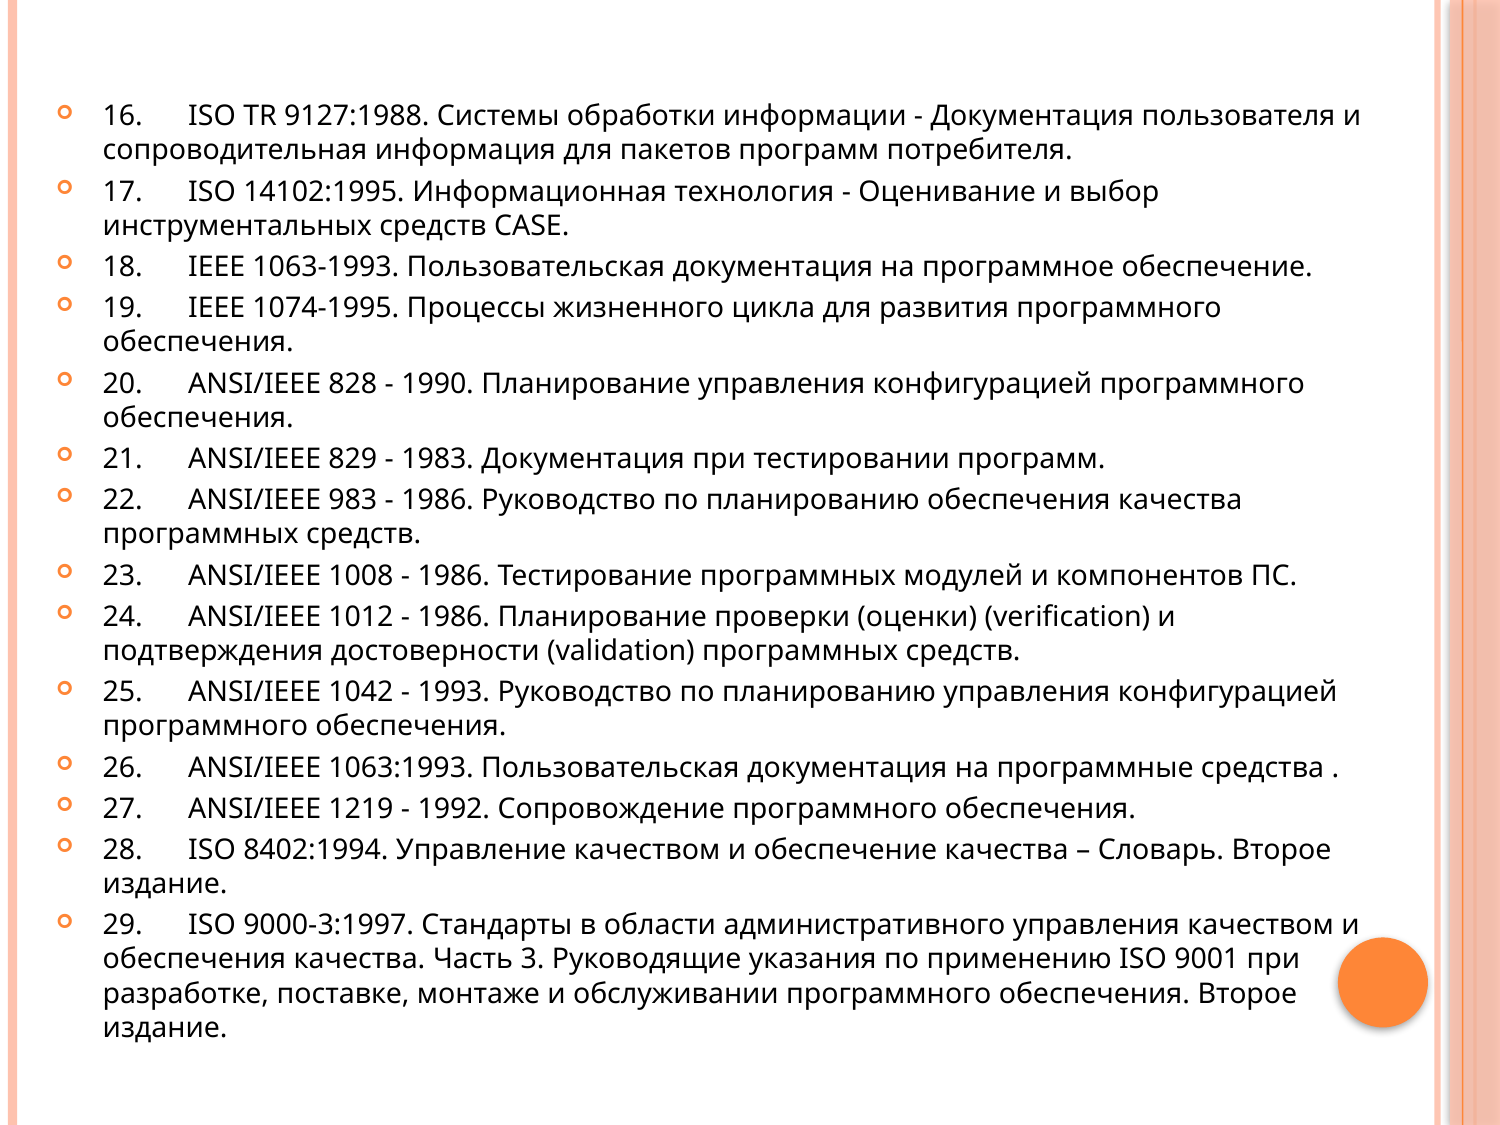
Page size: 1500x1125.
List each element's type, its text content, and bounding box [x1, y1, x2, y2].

list 16. ISO TR 9127:1988. Системы обработки информации - Документация пользователя и сопроводительная информация для пакетов программ потребителя. 17. ISO 14102:1995. Информационная технология - Оценивание и выбор инструментальных средств CASE. 18. IEEE 1063-1993. Пользовательская документация на программное обеспечение. 19. IEEE 1074-1995. Процессы жизненного цикла для развития программного обеспечения. 20. ANSI/IEEE 828 - 1990. Планирование управления конфигурацией программного обеспечения. 21. ANSI/IEEE 829 - 1983. Документация при тестировании программ. 22. ANSI/IEEE 983 - 1986. Руководство по планированию обеспечения качества программных средств. 23. ANSI/IEEE 1008 - 1986. Тестирование программных модулей и компонентов ПС. 24. ANSI/IEEE 1012 - 1986. Планирование проверки (оценки) (verification) и подтверждения достоверности (validation) программных средств. 25. ANSI/IEEE 1042 - 1993. Руководство по планированию управления конфигурацией программного обеспечения. 26. ANSI/IEEE 1063:1993. Пользовательская документация на программные средства . 27. ANSI/IEEE 1219 - 1992. Сопровождение программного обеспечения. 28. ISO 8402:1994. Управление качеством и обеспечение качества – Словарь. Второе издание. 29. ISO 9000-3:1997. Стандарты в области административного управления качеством и обеспечения качества. Часть 3. Руководящие указания по применению ISO 9001 при разработке, поставке, монтаже и обслуживании программного обеспечения. Второе издание. [41, 90, 1412, 1062]
